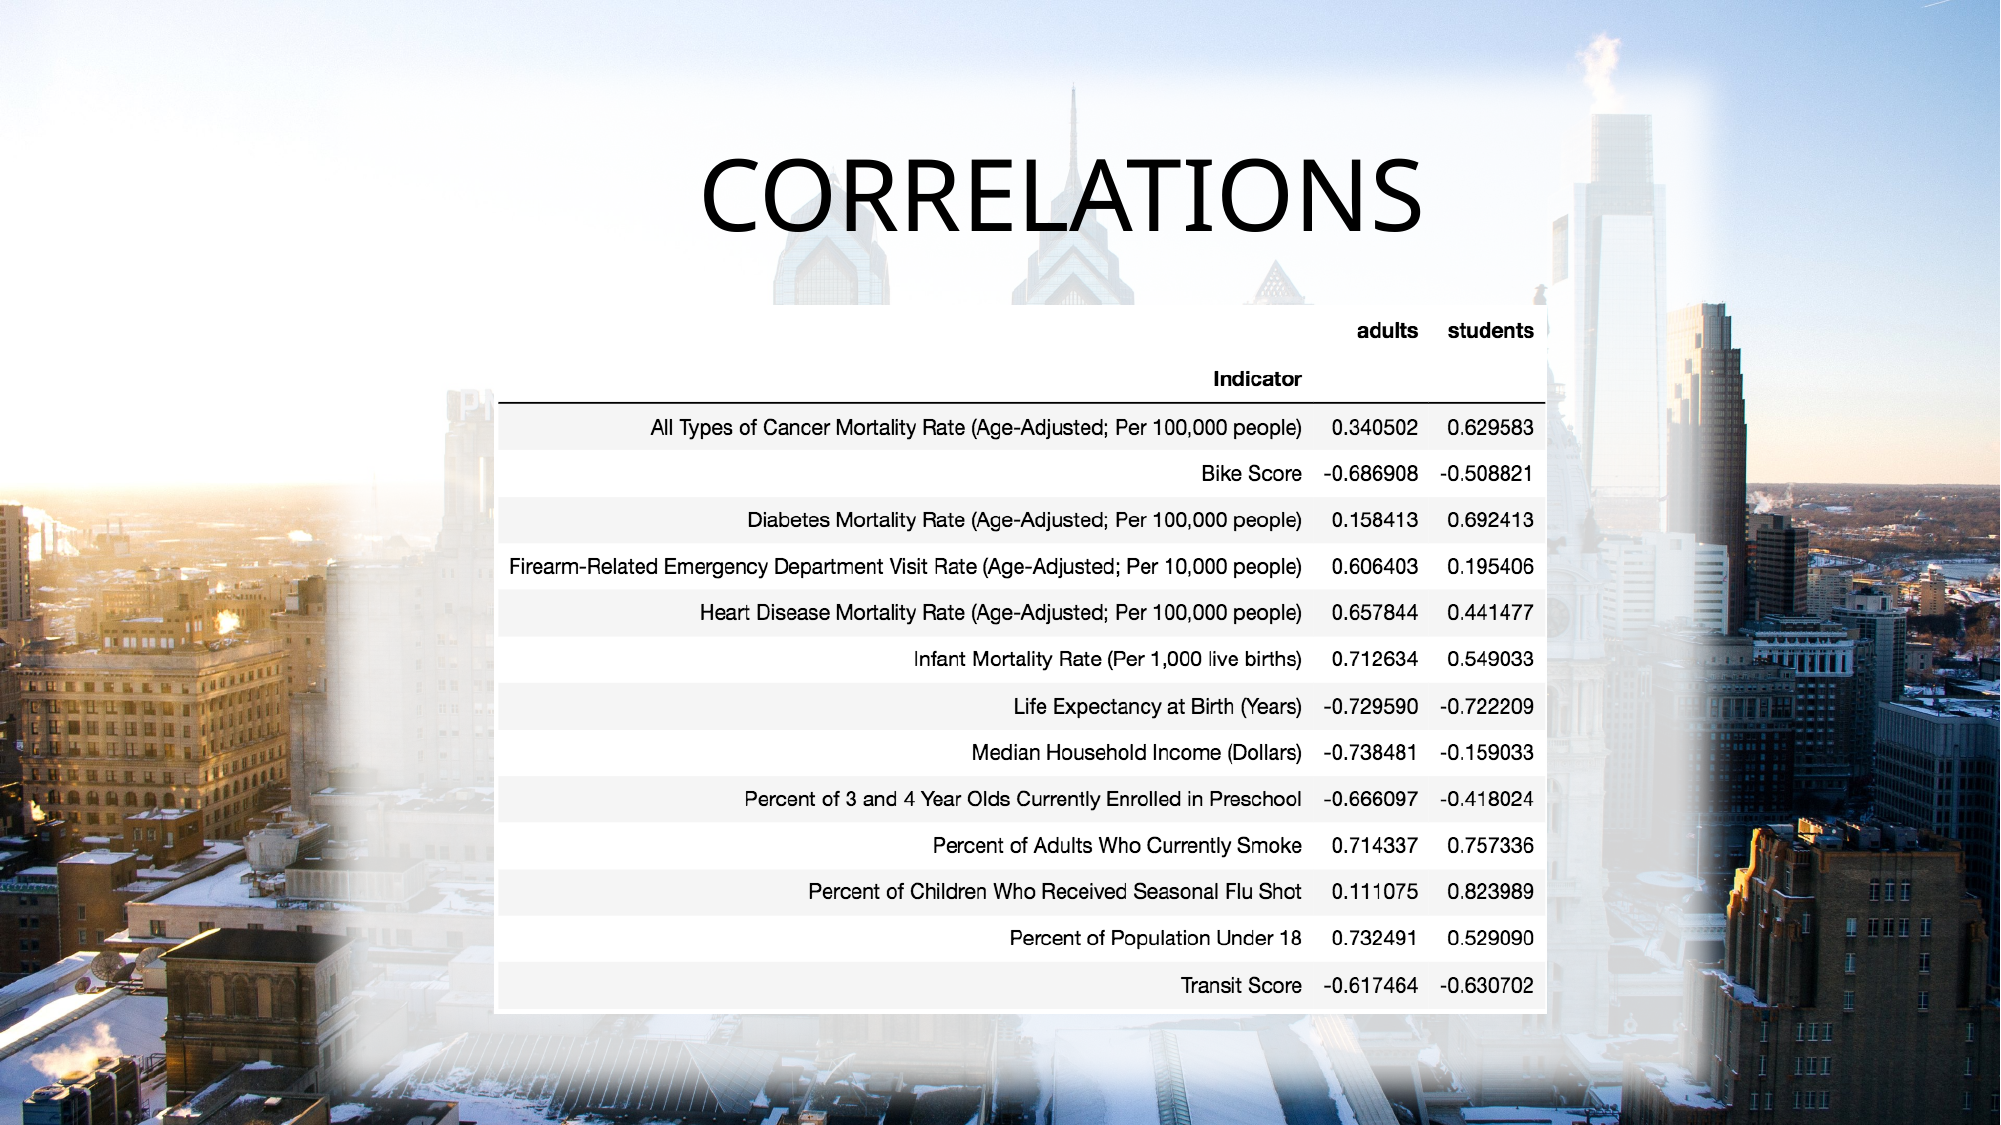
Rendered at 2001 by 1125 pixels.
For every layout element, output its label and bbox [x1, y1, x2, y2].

list [494, 305, 1546, 1014]
picture [0, 0, 2000, 1125]
